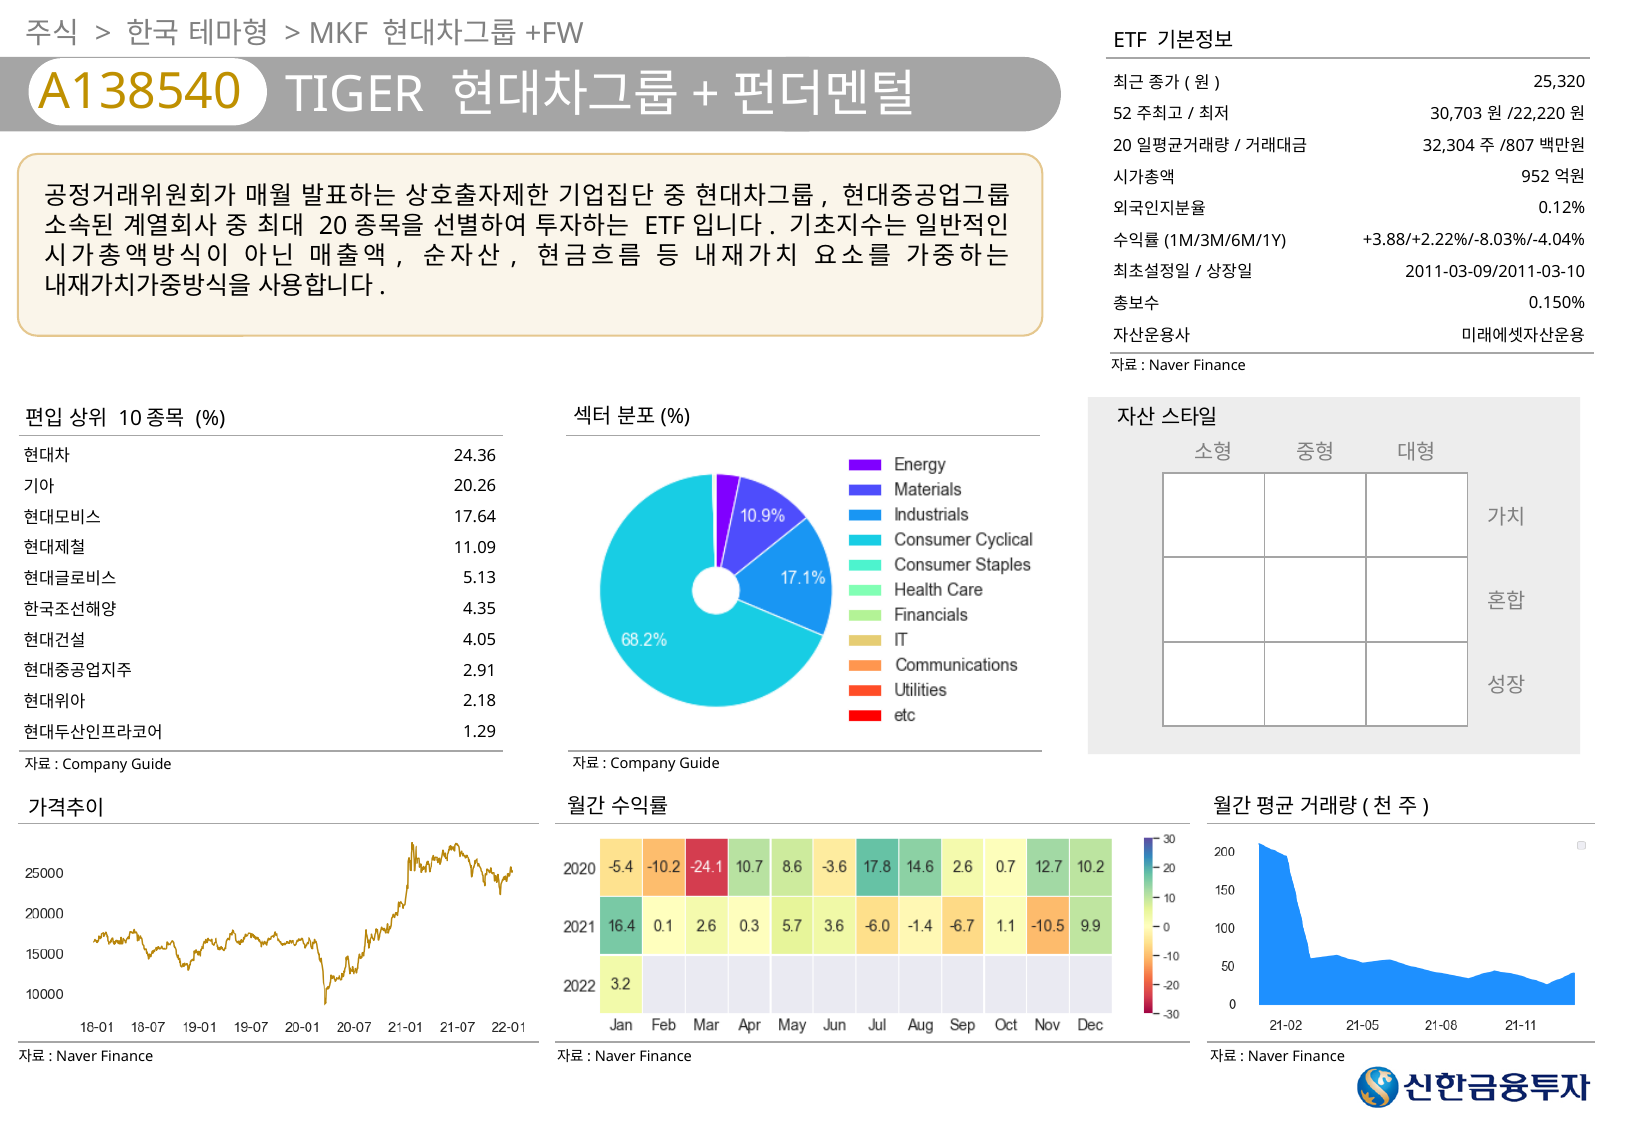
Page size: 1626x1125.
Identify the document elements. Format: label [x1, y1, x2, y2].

list [29, 165, 1026, 325]
table_cell [420, 624, 501, 653]
table_cell [420, 473, 501, 500]
table_cell [19, 686, 419, 715]
table_cell [19, 716, 419, 745]
table_cell [1321, 224, 1591, 254]
table_cell [1108, 161, 1319, 191]
table_cell [1108, 100, 1319, 127]
picture [1355, 1064, 1593, 1110]
table_cell [1321, 129, 1591, 159]
table_cell [1108, 192, 1319, 222]
table_cell [1321, 287, 1591, 317]
table_cell [1321, 161, 1591, 191]
table_header [1108, 66, 1319, 94]
table_cell [1108, 224, 1319, 254]
table_header [1321, 66, 1591, 94]
table_cell [19, 532, 419, 561]
table_cell [1108, 256, 1319, 285]
picture [567, 437, 1043, 745]
picture [1206, 830, 1595, 1038]
table_cell [1321, 192, 1591, 222]
table_cell [1321, 100, 1591, 127]
table_cell [19, 624, 419, 653]
table_cell [1108, 319, 1319, 349]
table_cell [420, 501, 501, 530]
table_cell [420, 655, 501, 684]
list [10, 4, 1345, 122]
list [567, 397, 1043, 433]
table_cell [1108, 287, 1319, 317]
table_cell [1321, 256, 1591, 285]
table_cell [420, 686, 501, 715]
table_cell [1108, 129, 1319, 159]
table_header [420, 440, 501, 467]
table_cell [1321, 319, 1591, 349]
table_cell [420, 563, 501, 592]
table_cell [420, 716, 501, 745]
table_header [19, 440, 419, 467]
table_cell [19, 563, 419, 592]
table_cell [19, 594, 419, 622]
list [1207, 787, 1595, 824]
table_cell [420, 594, 501, 622]
picture [554, 830, 1188, 1038]
table_cell [19, 473, 419, 500]
table_cell [19, 655, 419, 684]
table_cell [19, 501, 419, 530]
picture [17, 830, 539, 1038]
table_cell [420, 532, 501, 561]
